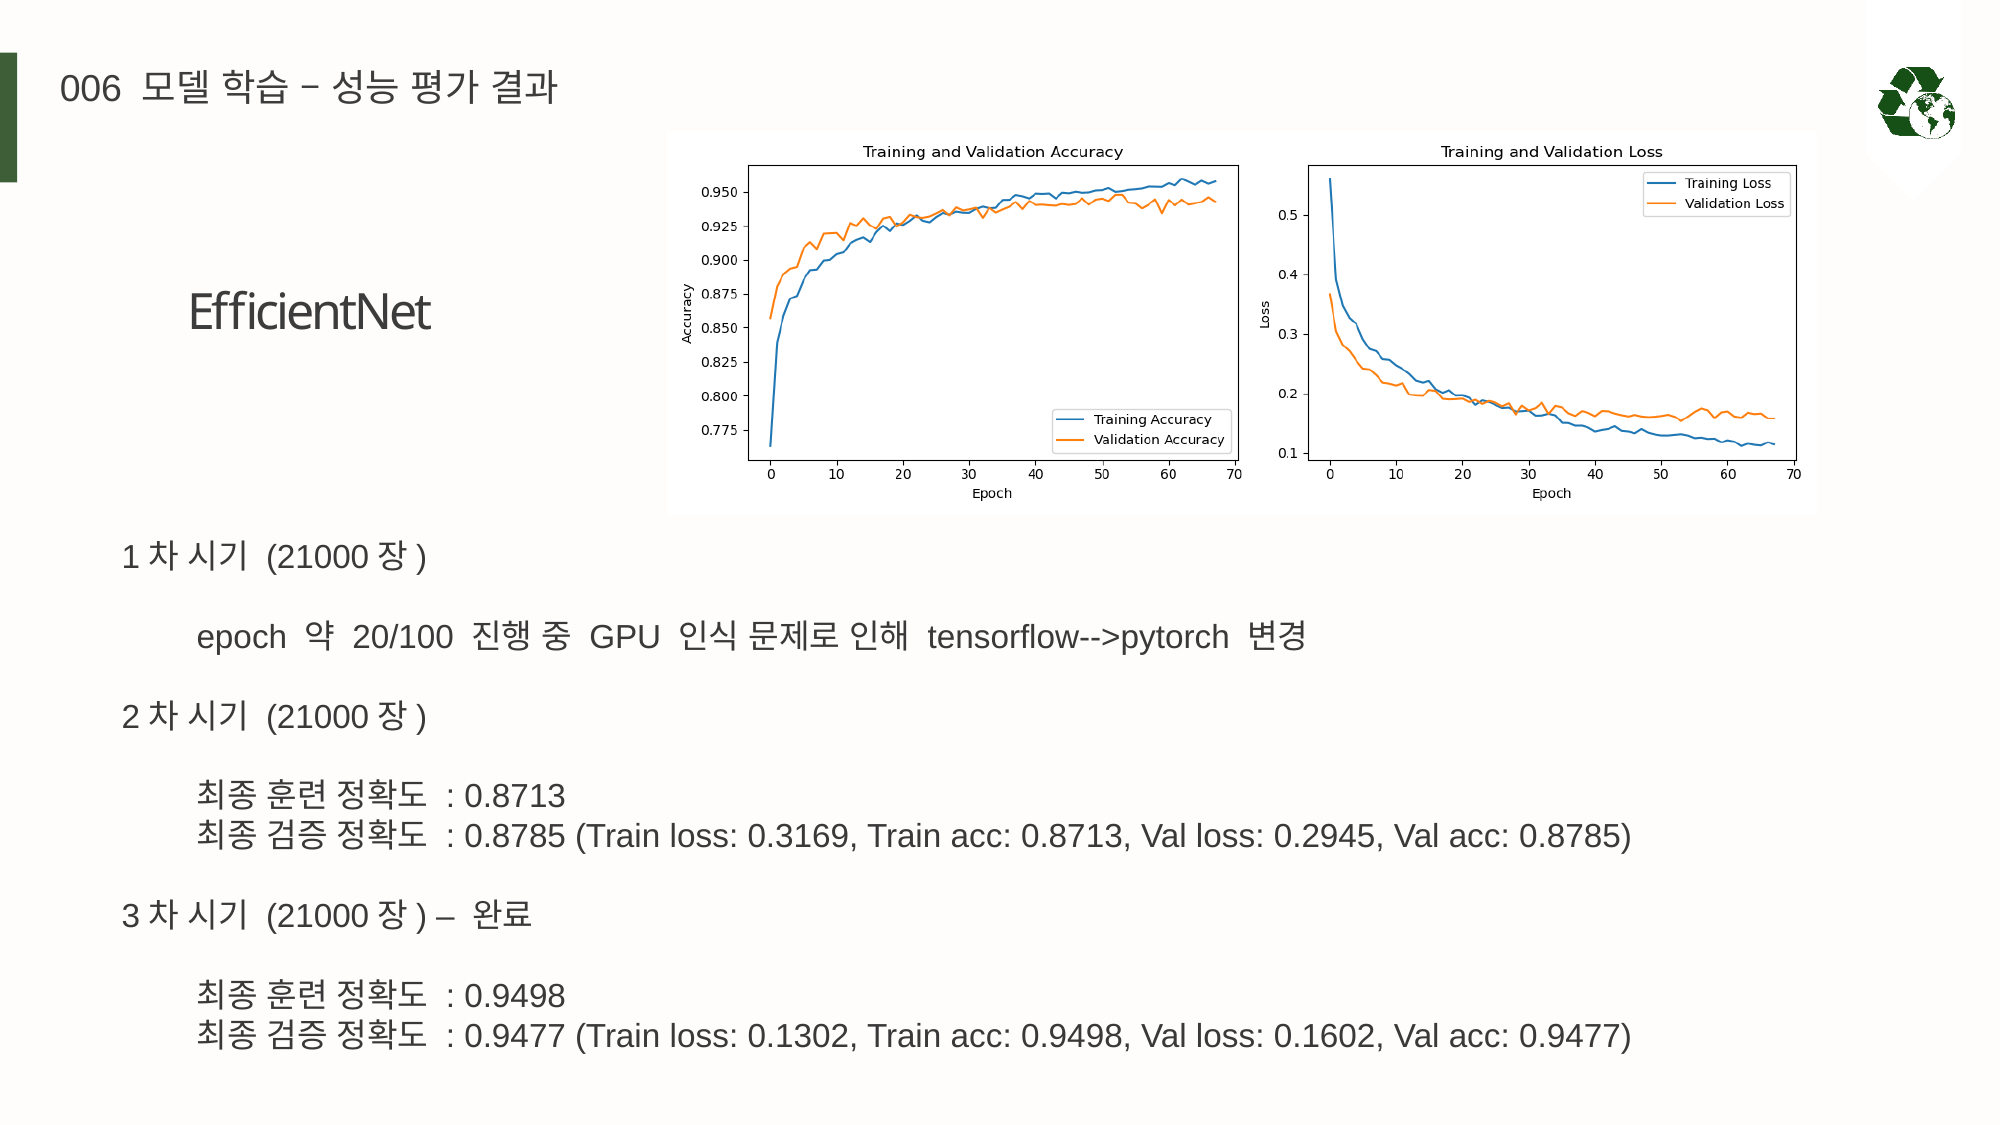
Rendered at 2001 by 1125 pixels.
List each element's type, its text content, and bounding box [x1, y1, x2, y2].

picture [1878, 67, 1955, 139]
picture [667, 131, 1817, 515]
text_box 006 모델 학습 – 성능 평가 결과 [45, 56, 575, 117]
text_box 1차 시기 (21000장) epoch 약 20/100 진행 중 GPU 인식 문제로 인해 tensorflow-->pytorch 변경 2차 시기 (21000장) 최종 훈련 정확도 : 0.8713 최종 검증 정확도 : 0.8785 (Train loss: 0.3169, Train acc: 0.8713, Val loss: 0.2945, Val acc: 0.8785) 3차 시기 (21000장) – 완료 최종 훈련 정확도 : 0.9498 최종 검증 정확도 : 0.9477 (Train loss: 0.1302, Train acc: 0.9498, Val loss: 0.1602, Val acc: 0.9477) [106, 527, 1817, 1062]
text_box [1865, 0, 1961, 202]
text_box EfficientNet [172, 272, 448, 347]
text_box [0, 52, 18, 183]
